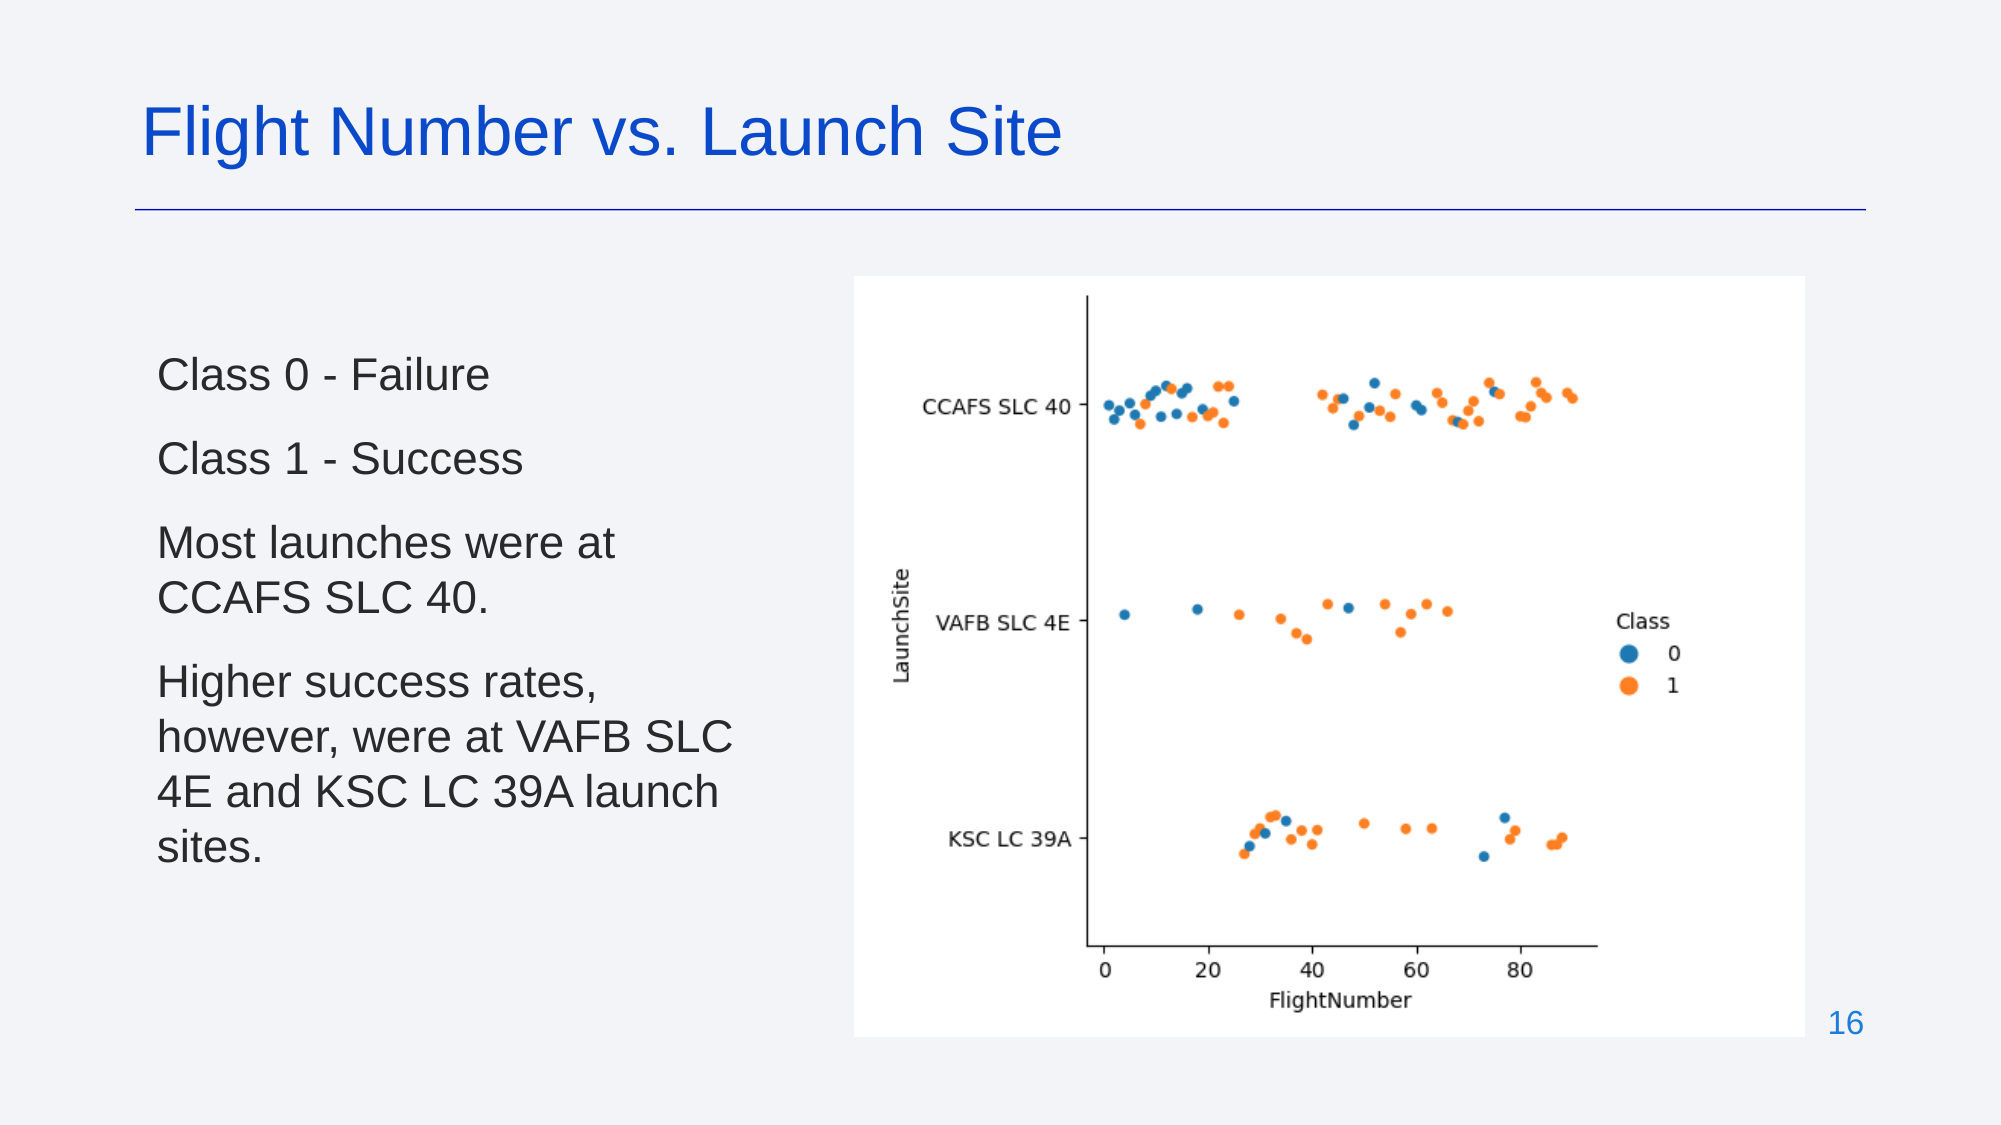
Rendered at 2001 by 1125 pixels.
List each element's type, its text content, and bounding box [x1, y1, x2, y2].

slide_number ‹#› [1429, 988, 1880, 1055]
picture [0, 0, 2001, 1125]
text_box Flight Number vs. Launch Site [126, 88, 1852, 179]
list Class 0 - Failure Class 1 - Success Most launches were at CCAFS SLC 40. Higher success rates, however, were at VAFB SLC 4E and KSC LC 39A launch sites. [141, 337, 787, 963]
